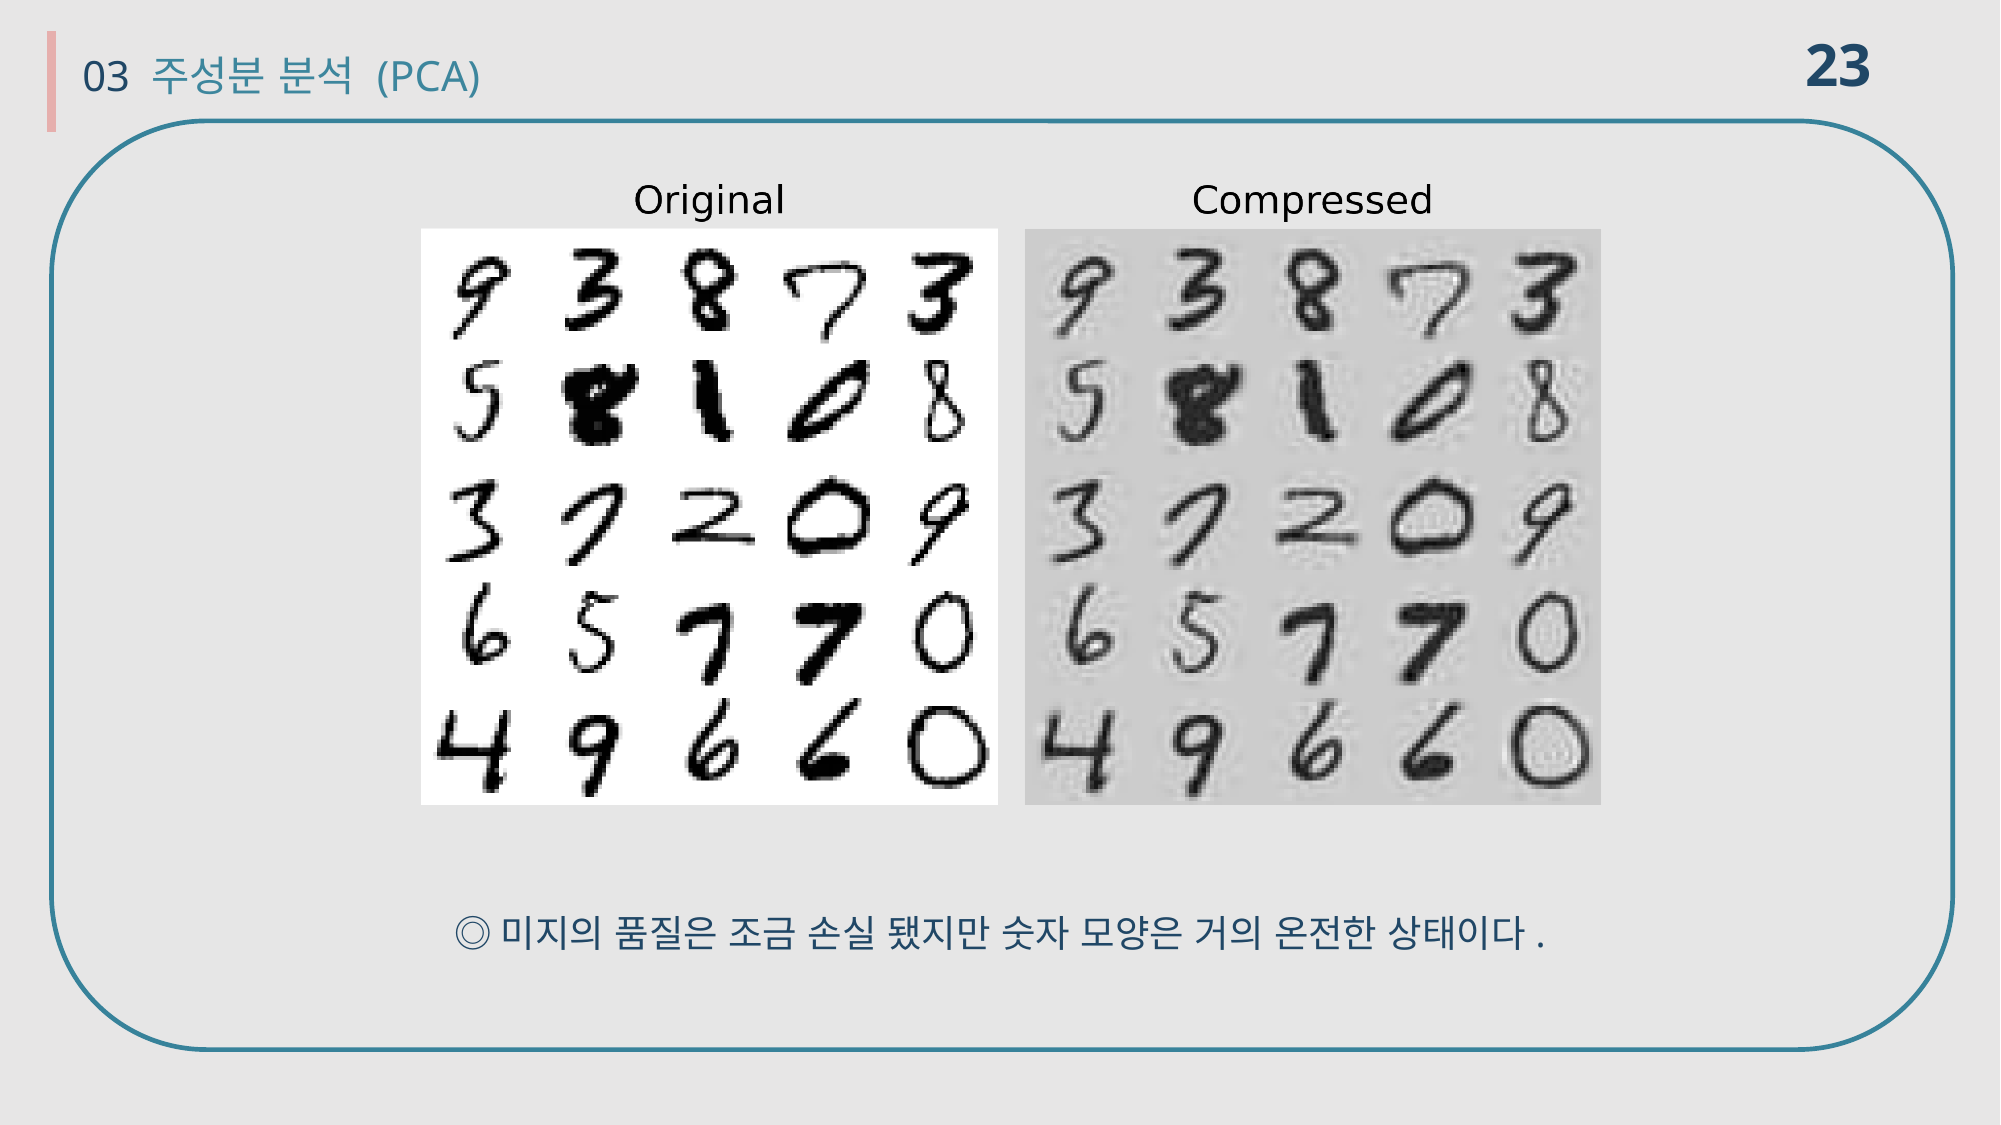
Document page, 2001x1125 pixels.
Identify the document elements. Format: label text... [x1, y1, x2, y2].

text_box [50, 119, 1954, 1051]
text_box 03 주성분 분석 (PCA) [67, 41, 1518, 107]
text_box 23 [1790, 21, 1899, 106]
picture [394, 164, 1627, 869]
